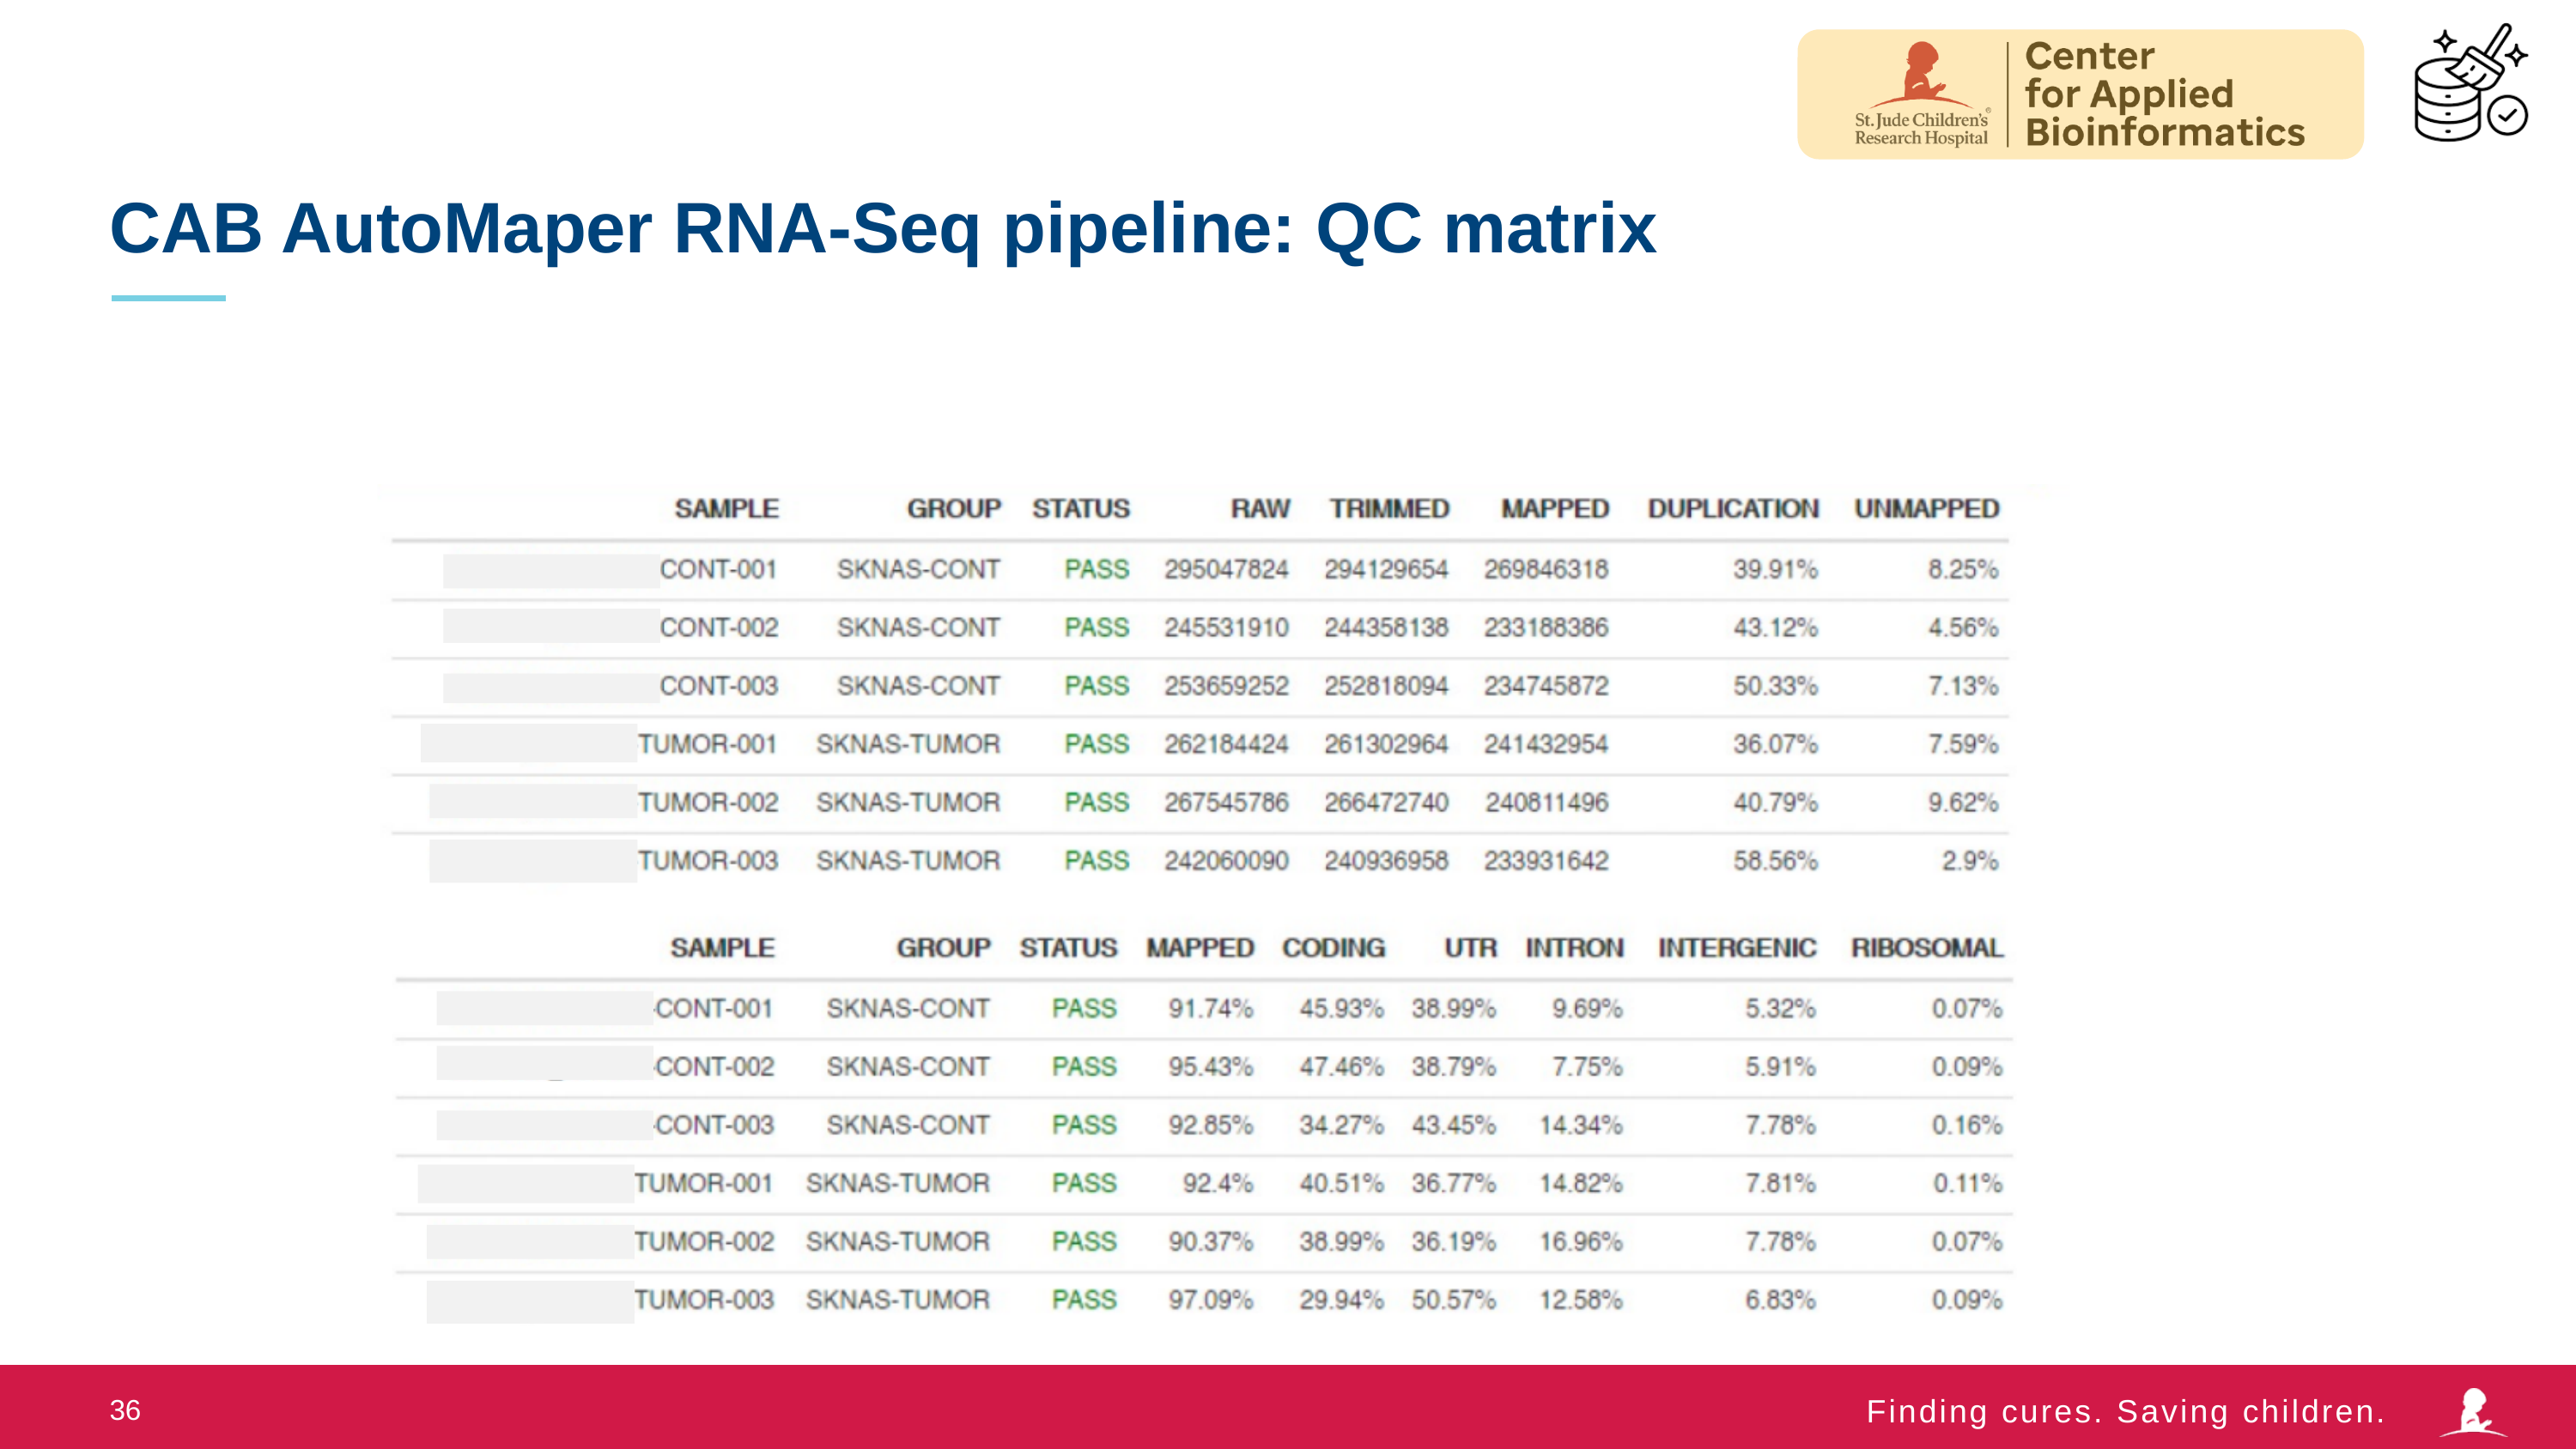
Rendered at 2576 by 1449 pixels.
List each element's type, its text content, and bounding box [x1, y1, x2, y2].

title CAB AutoMaper RNA-Seq pipeline: QC matrix [96, 77, 2475, 276]
picture [1815, 29, 2347, 160]
slide_number 36 [96, 1375, 228, 1442]
picture [2366, 0, 2576, 161]
text_box [1796, 28, 2366, 161]
picture [377, 484, 2070, 1360]
